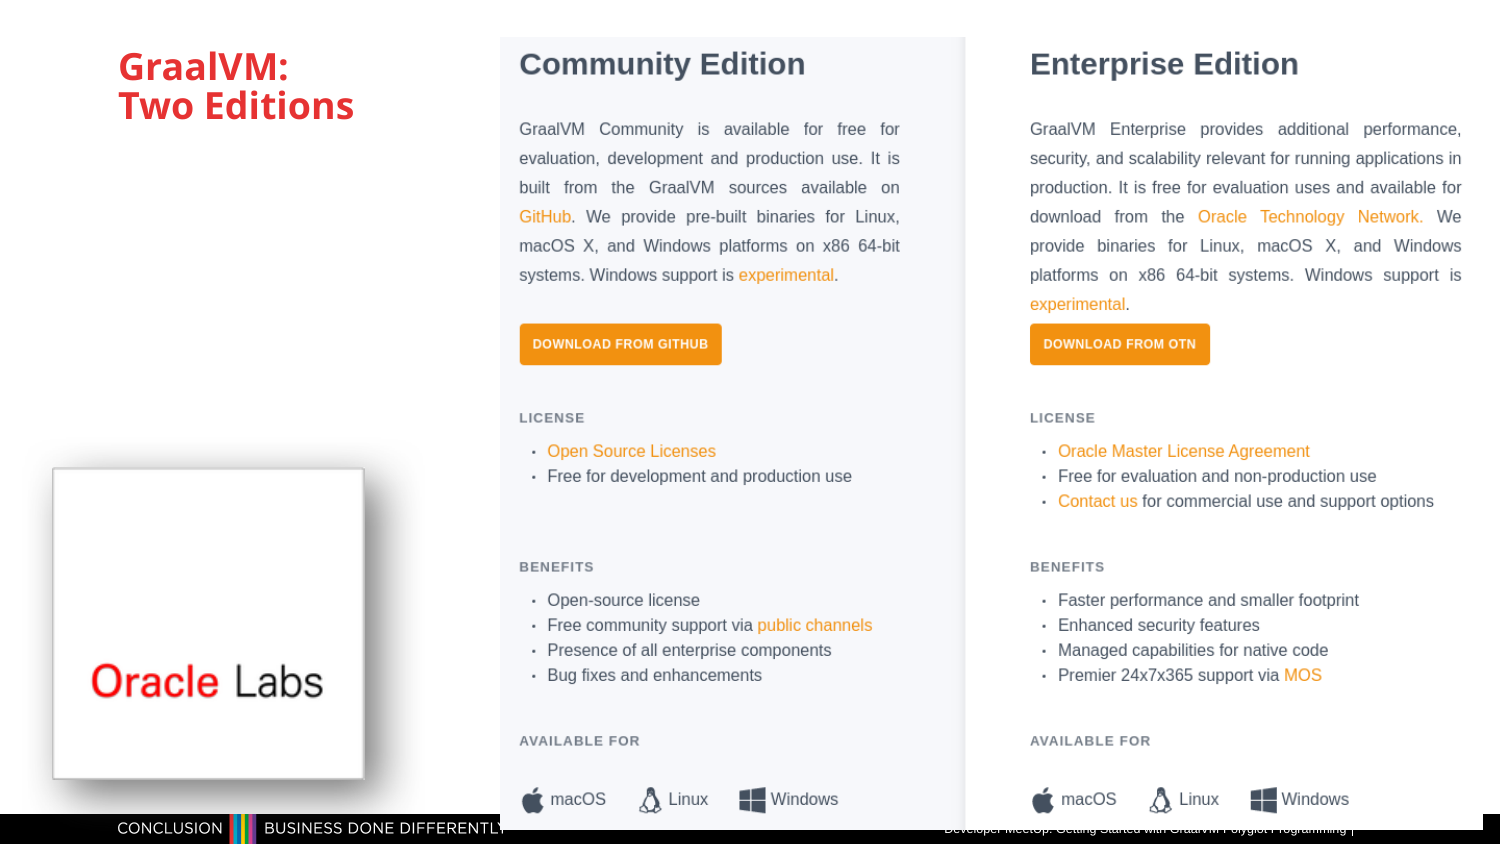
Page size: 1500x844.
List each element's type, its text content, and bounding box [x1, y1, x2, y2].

footer Developer MeetUp: Getting Started with GraalVM Polyglot Programming [814, 830, 1347, 839]
picture [239, 37, 1500, 844]
title GraalVM: Two Editions [118, 47, 500, 130]
picture [0, 814, 236, 844]
picture [52, 467, 365, 780]
